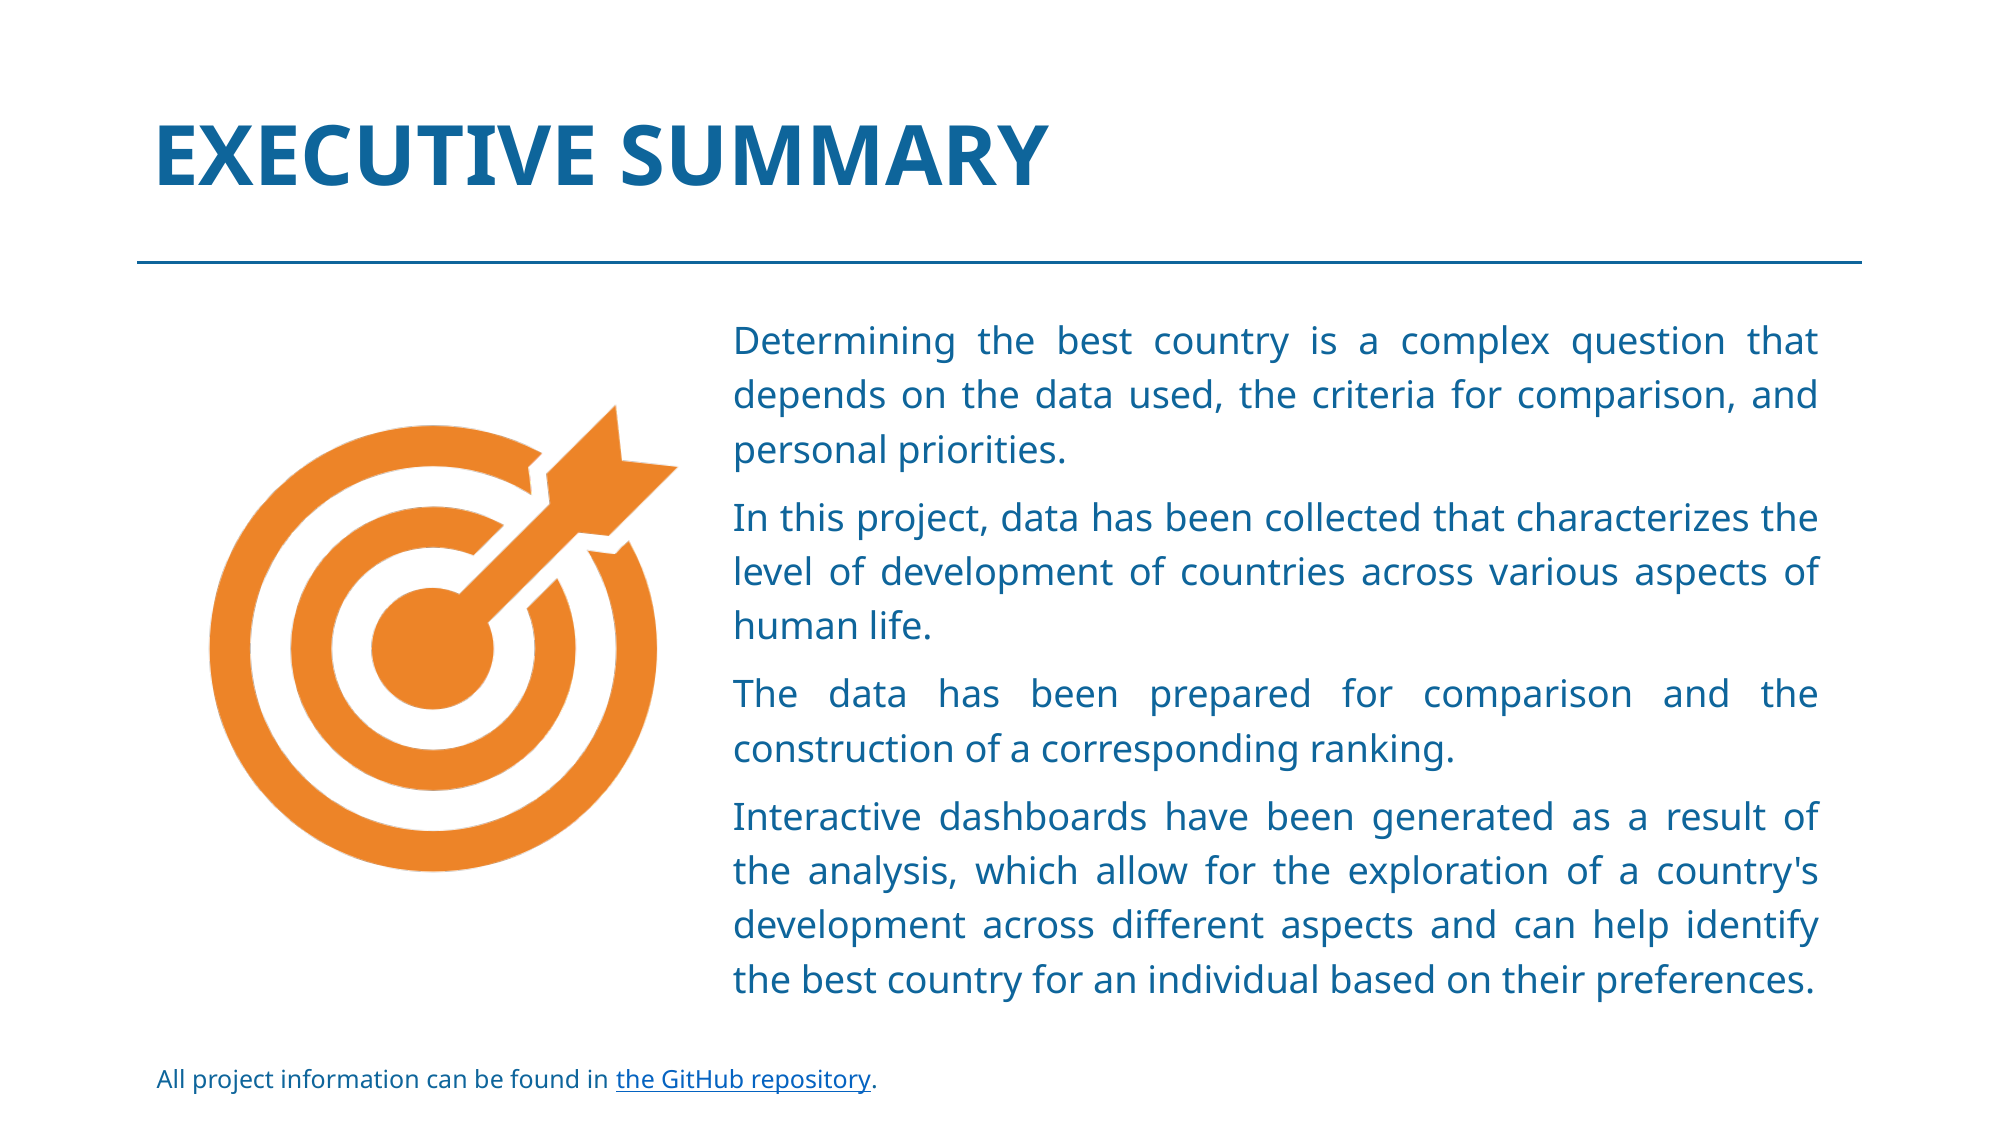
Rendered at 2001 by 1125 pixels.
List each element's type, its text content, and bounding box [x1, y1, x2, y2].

picture [163, 362, 721, 918]
text_box All project information can be found in the GitHub repository. [141, 1056, 893, 1105]
text_box Determining the best country is a complex question that depends on the data used, the criteria for comparison, and personal priorities. In this project, data has been collected that characterizes the level of development of countries across various aspects of human life. The data has been prepared for comparison and the construction of a corresponding ranking. Interactive dashboards have been generated as a result of the analysis, which allow for the exploration of a country's development across different aspects and can help identify the best country for an individual based on their preferences. [717, 299, 1835, 1038]
title EXECUTIVE SUMMARY [137, 55, 1863, 262]
